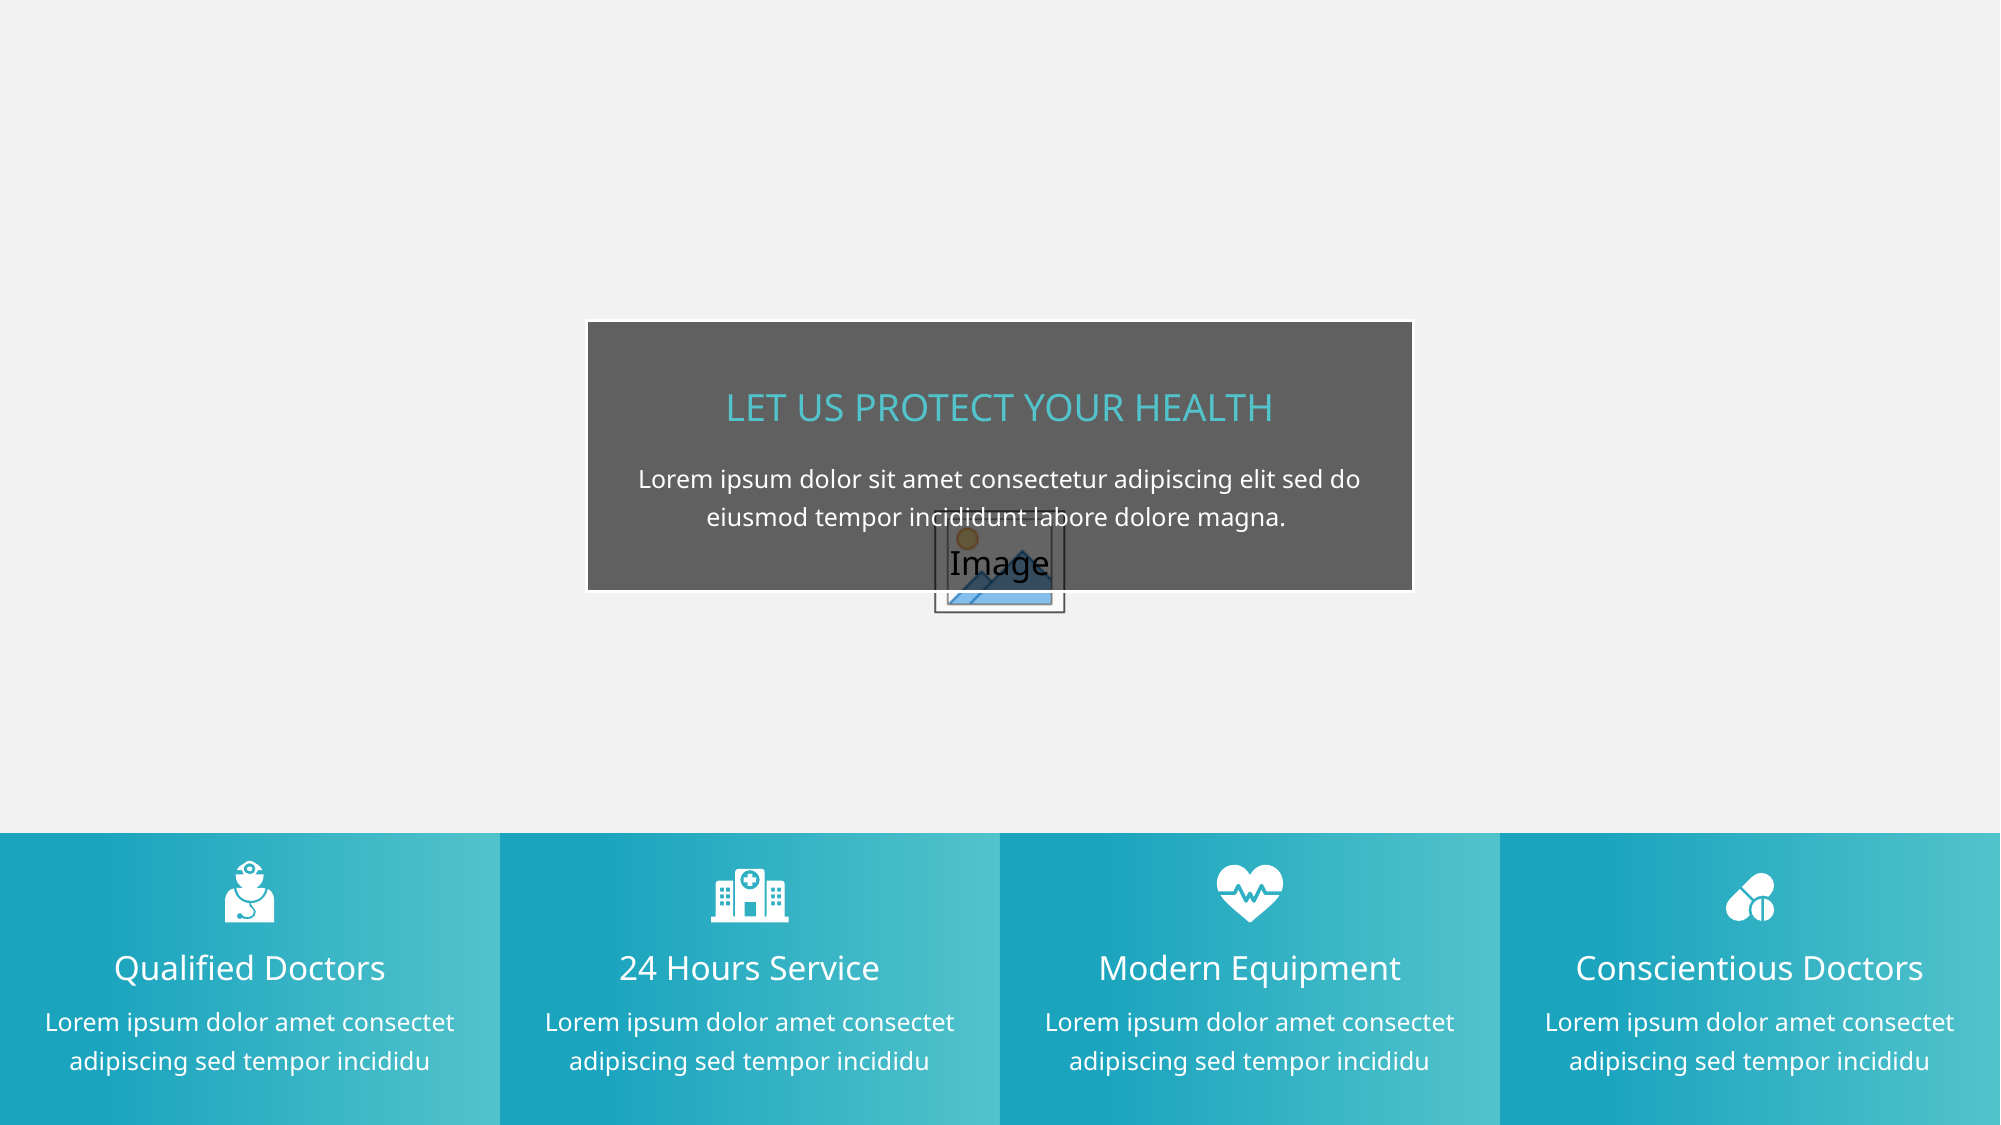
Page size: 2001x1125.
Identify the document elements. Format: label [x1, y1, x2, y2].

text_box [586, 320, 1414, 592]
text_box [1216, 864, 1284, 923]
text_box [1724, 871, 1776, 923]
text_box [225, 860, 275, 923]
picture [0, 0, 2000, 1125]
